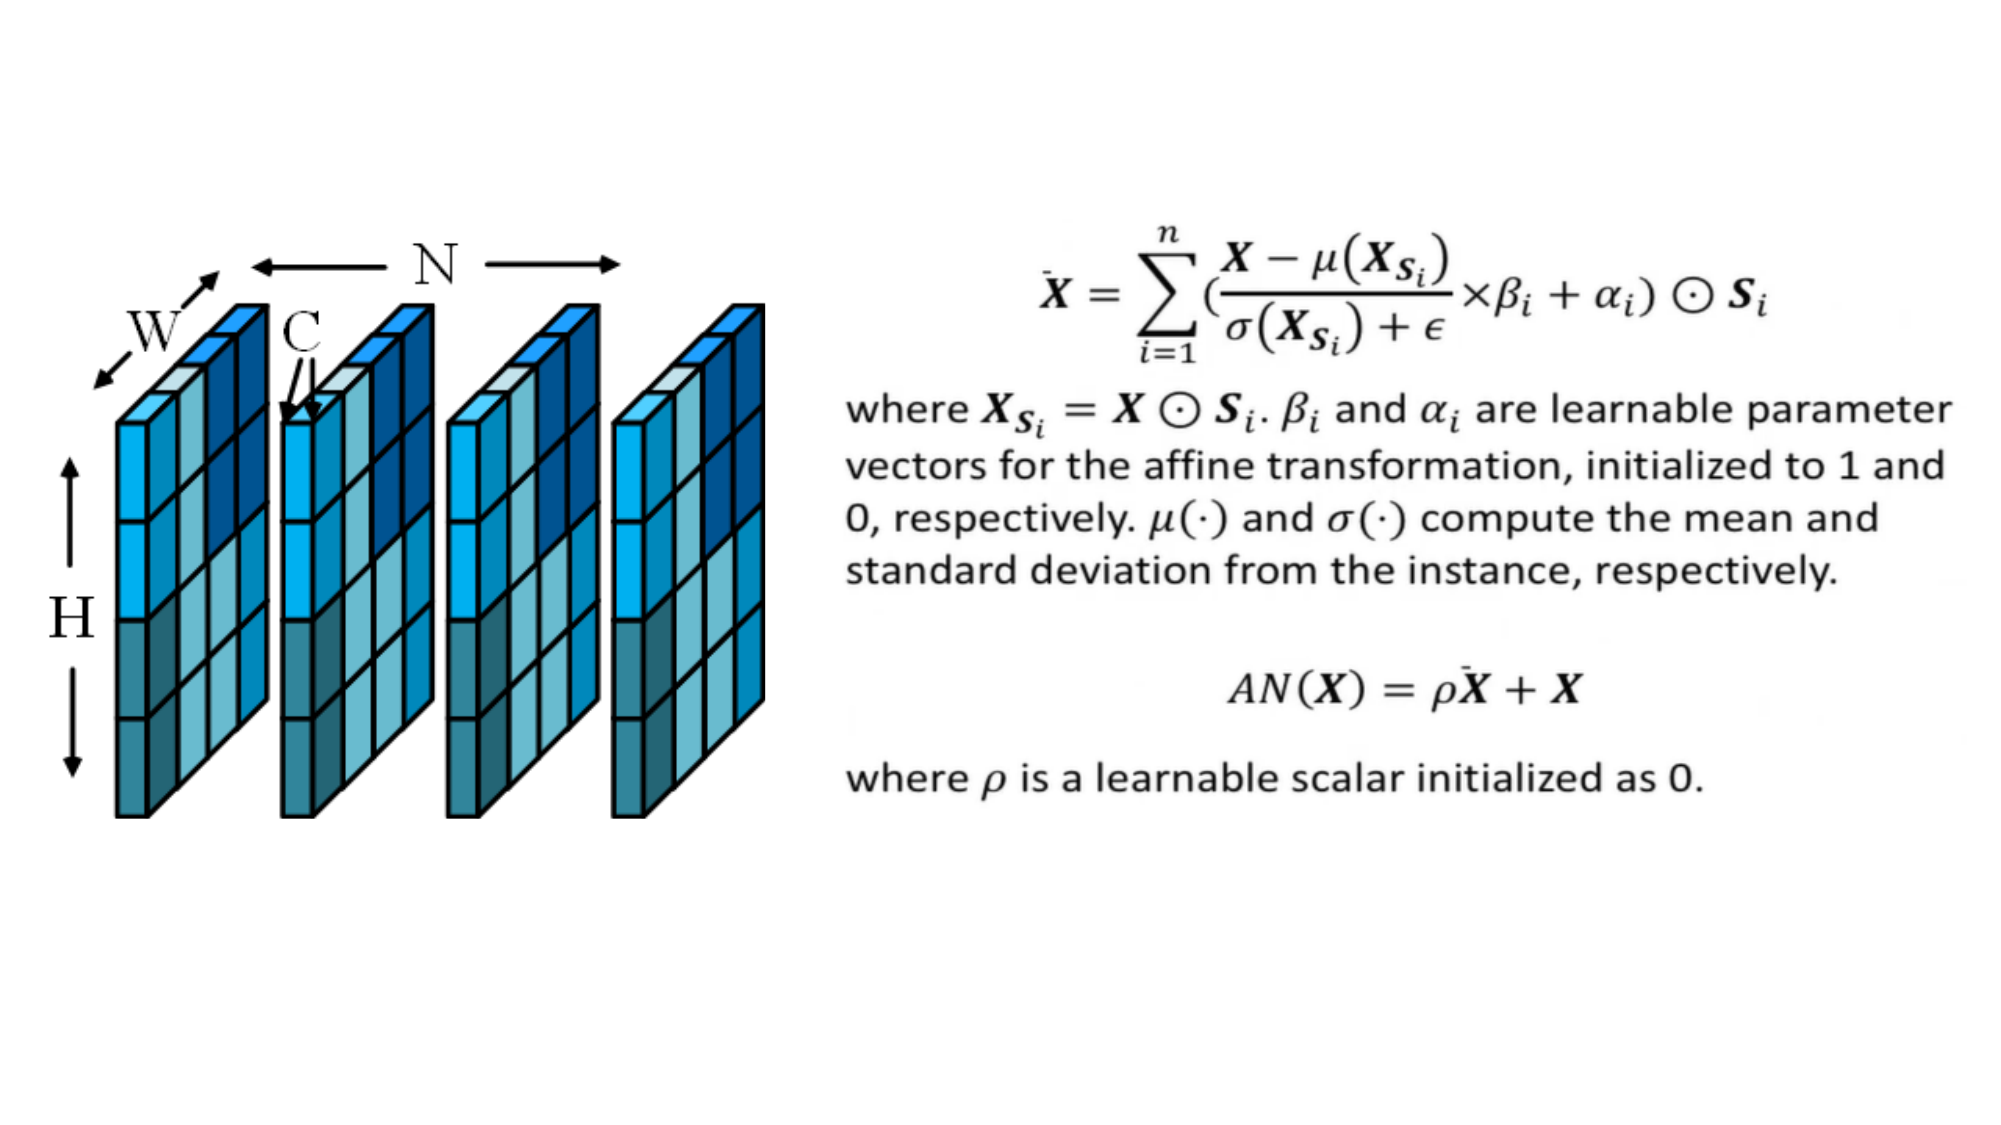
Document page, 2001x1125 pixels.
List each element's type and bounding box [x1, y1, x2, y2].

picture [827, 219, 1967, 812]
picture [16, 213, 766, 819]
